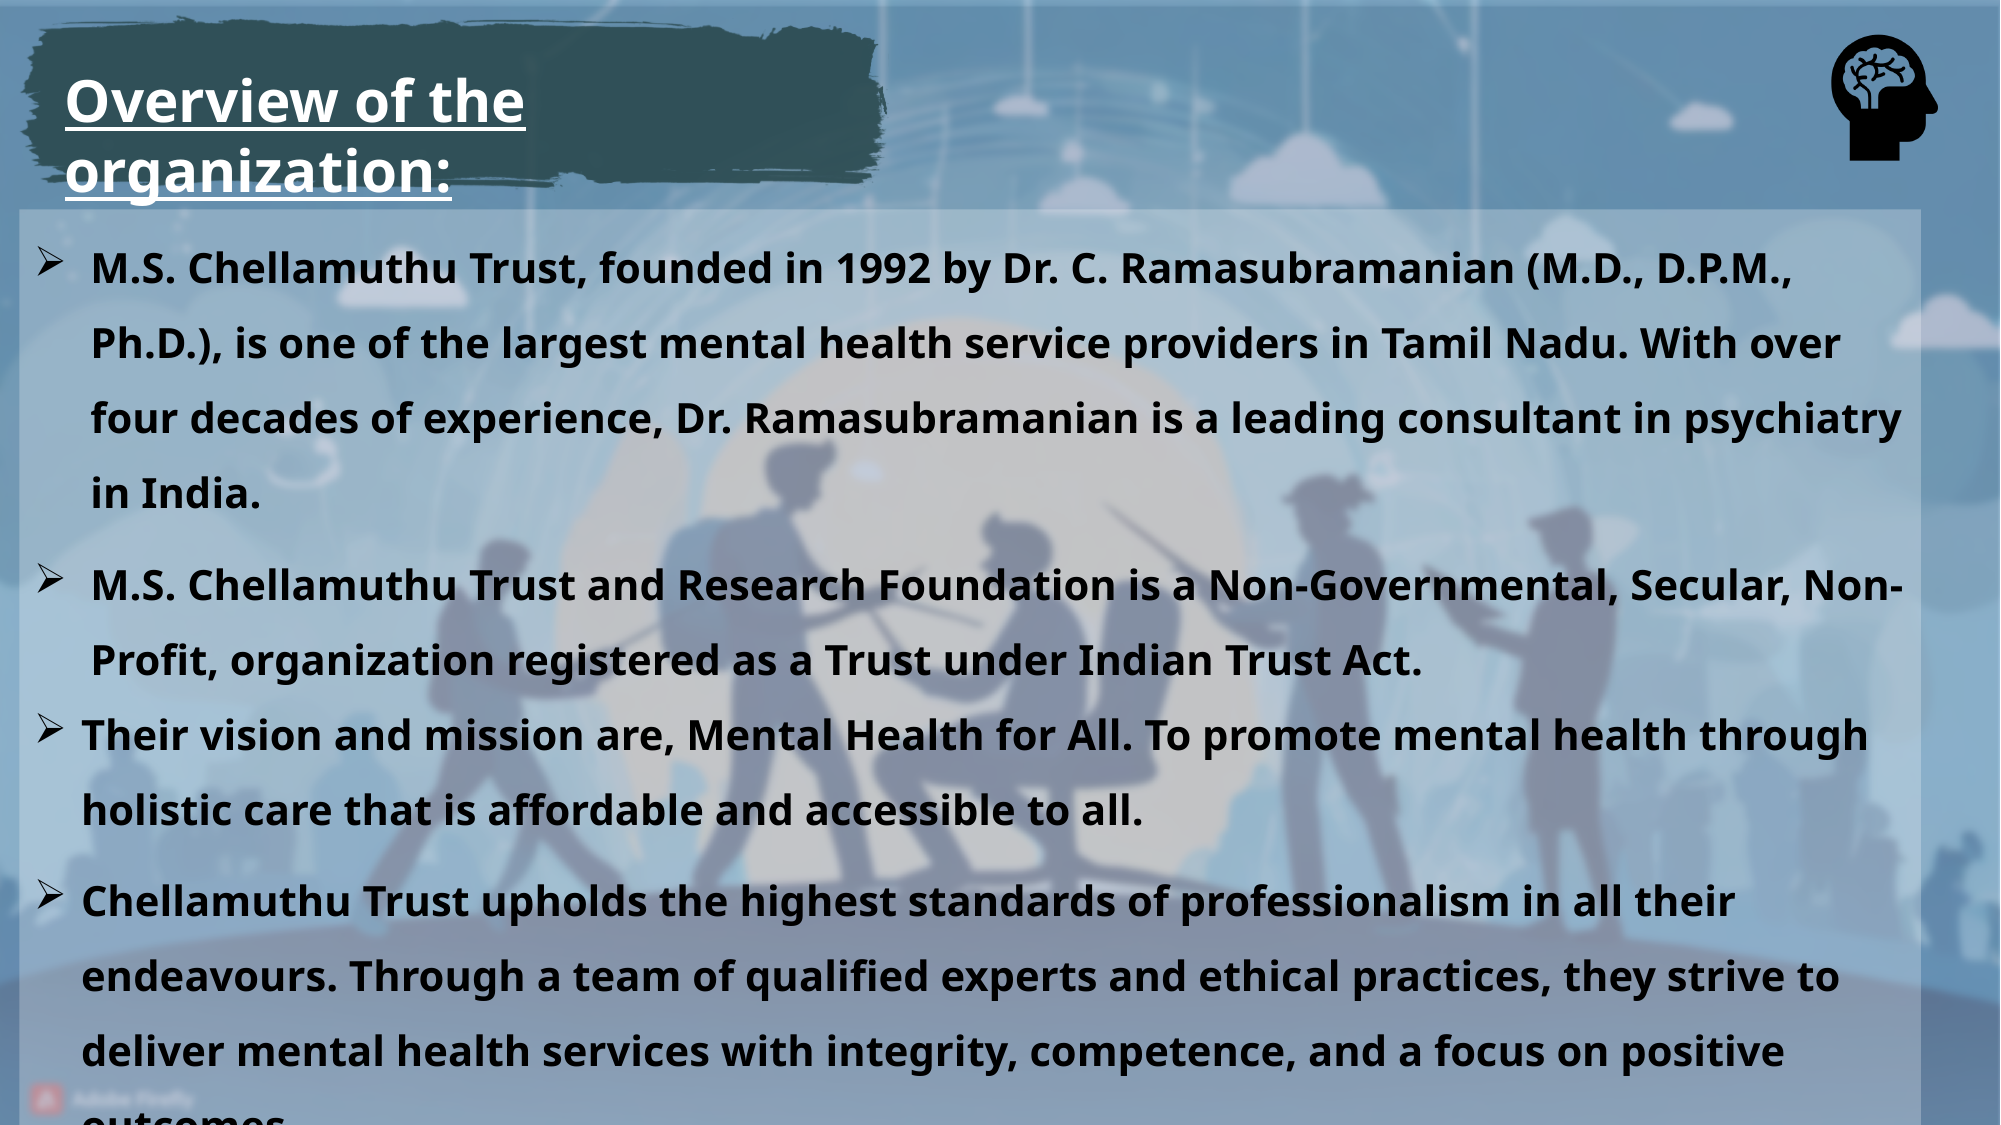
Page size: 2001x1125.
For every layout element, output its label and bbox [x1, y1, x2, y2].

text_box [19, 15, 891, 192]
picture [0, 0, 2000, 1125]
